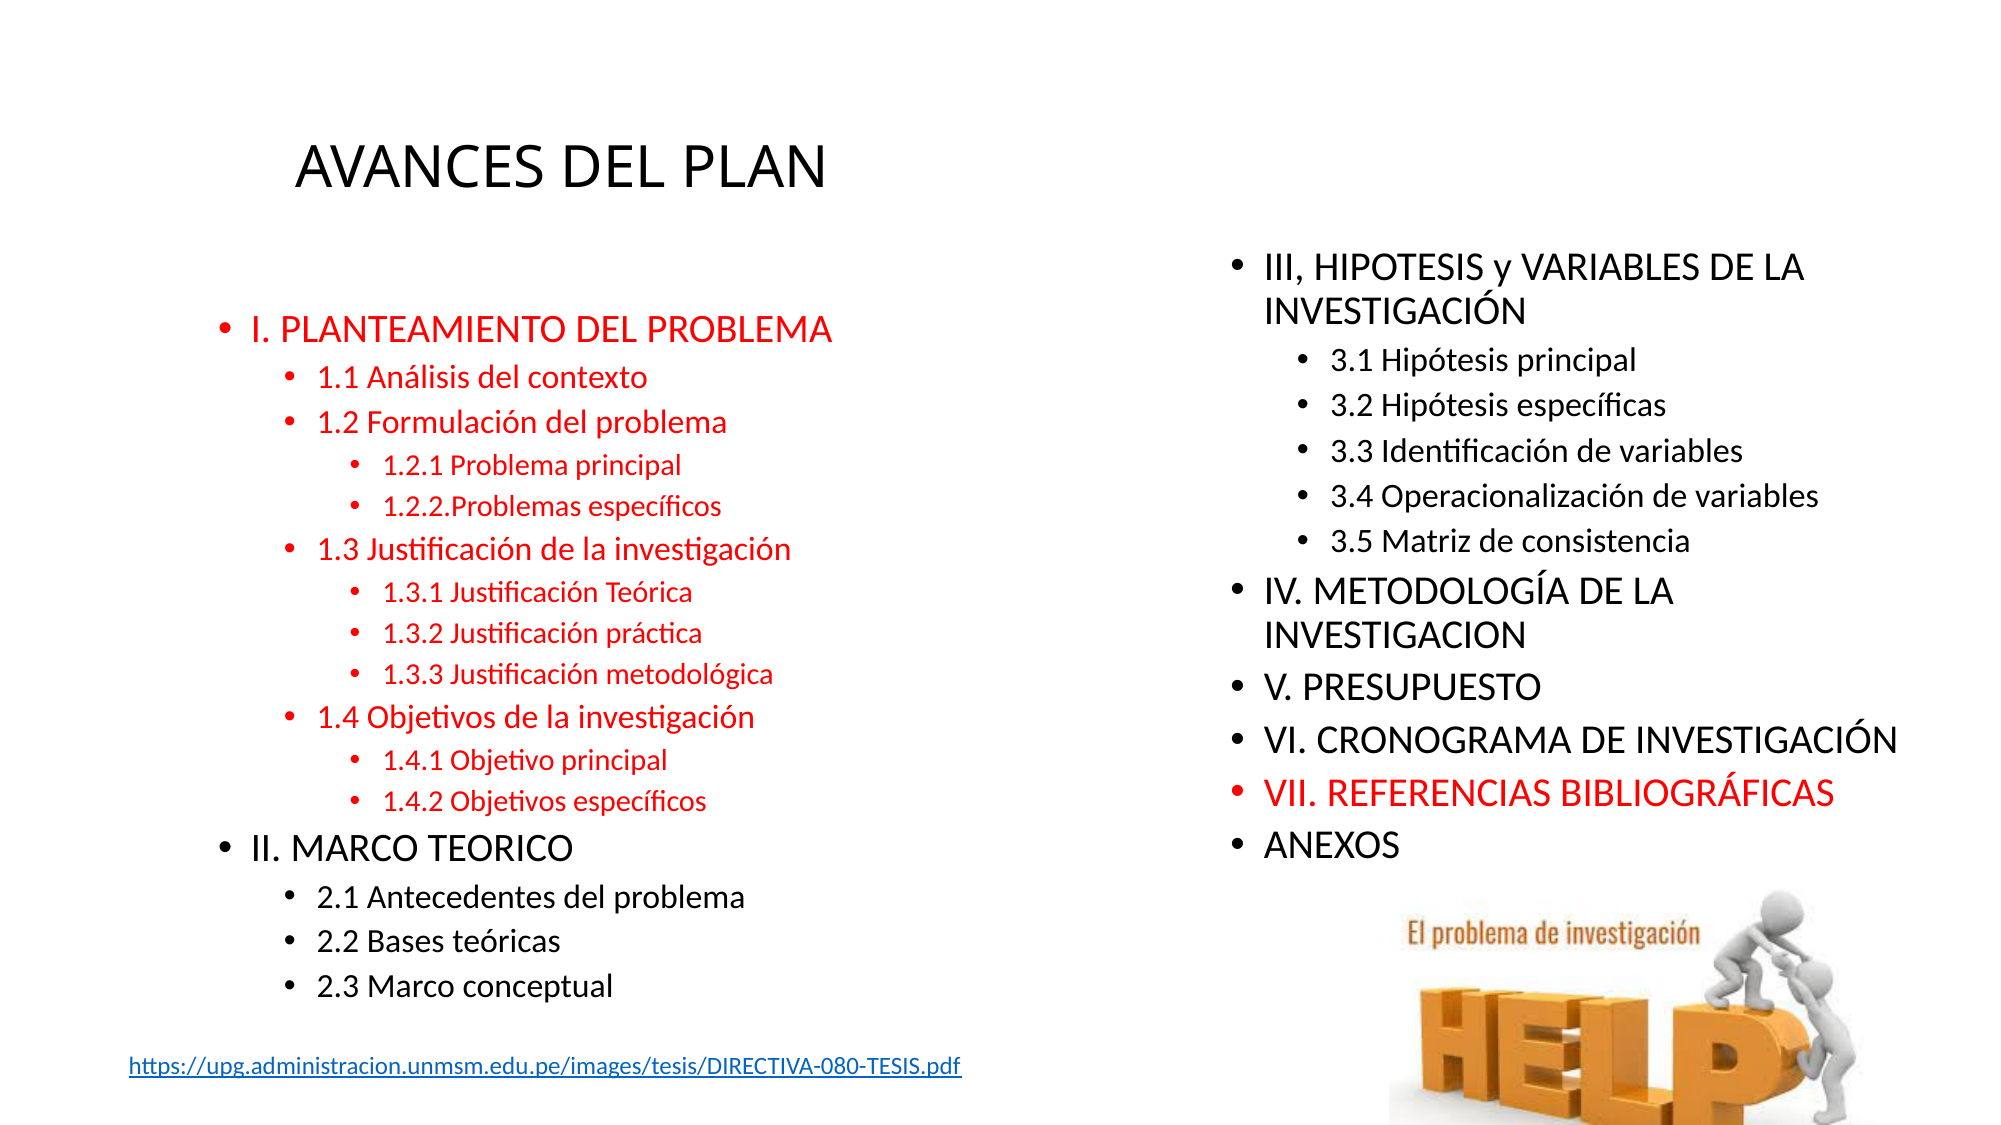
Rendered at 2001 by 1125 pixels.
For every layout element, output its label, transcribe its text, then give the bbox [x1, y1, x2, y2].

text_box https://upg.administracion.unmsm.edu.pe/images/tesis/DIRECTIVA-080-TESIS.pdf [114, 1042, 1114, 1117]
picture [1389, 876, 1886, 1125]
list III, HIPOTESIS y VARIABLES DE LA INVESTIGACIÓN 3.1 Hipótesis principal 3.2 Hipótesis específicas 3.3 Identificación de variables 3.4 Operacionalización de variables 3.5 Matriz de consistencia IV. METODOLOGÍA DE LA INVESTIGACION V. PRESUPUESTO VI. CRONOGRAMA DE INVESTIGACIÓN VII. REFERENCIAS BIBLIOGRÁFICAS ANEXOS [1149, 236, 1939, 877]
title AVANCES DEL PLAN [137, 59, 988, 278]
list I. PLANTEAMIENTO DEL PROBLEMA 1.1 Análisis del contexto 1.2 Formulación del problema 1.2.1 Problema principal 1.2.2.Problemas específicos 1.3 Justificación de la investigación 1.3.1 Justificación Teórica 1.3.2 Justificación práctica 1.3.3 Justificación metodológica 1.4 Objetivos de la investigación 1.4.1 Objetivo principal 1.4.2 Objetivos específicos II. MARCO TEORICO 2.1 Antecedentes del problema 2.2 Bases teóricas 2.3 Marco conceptual [137, 299, 988, 1014]
